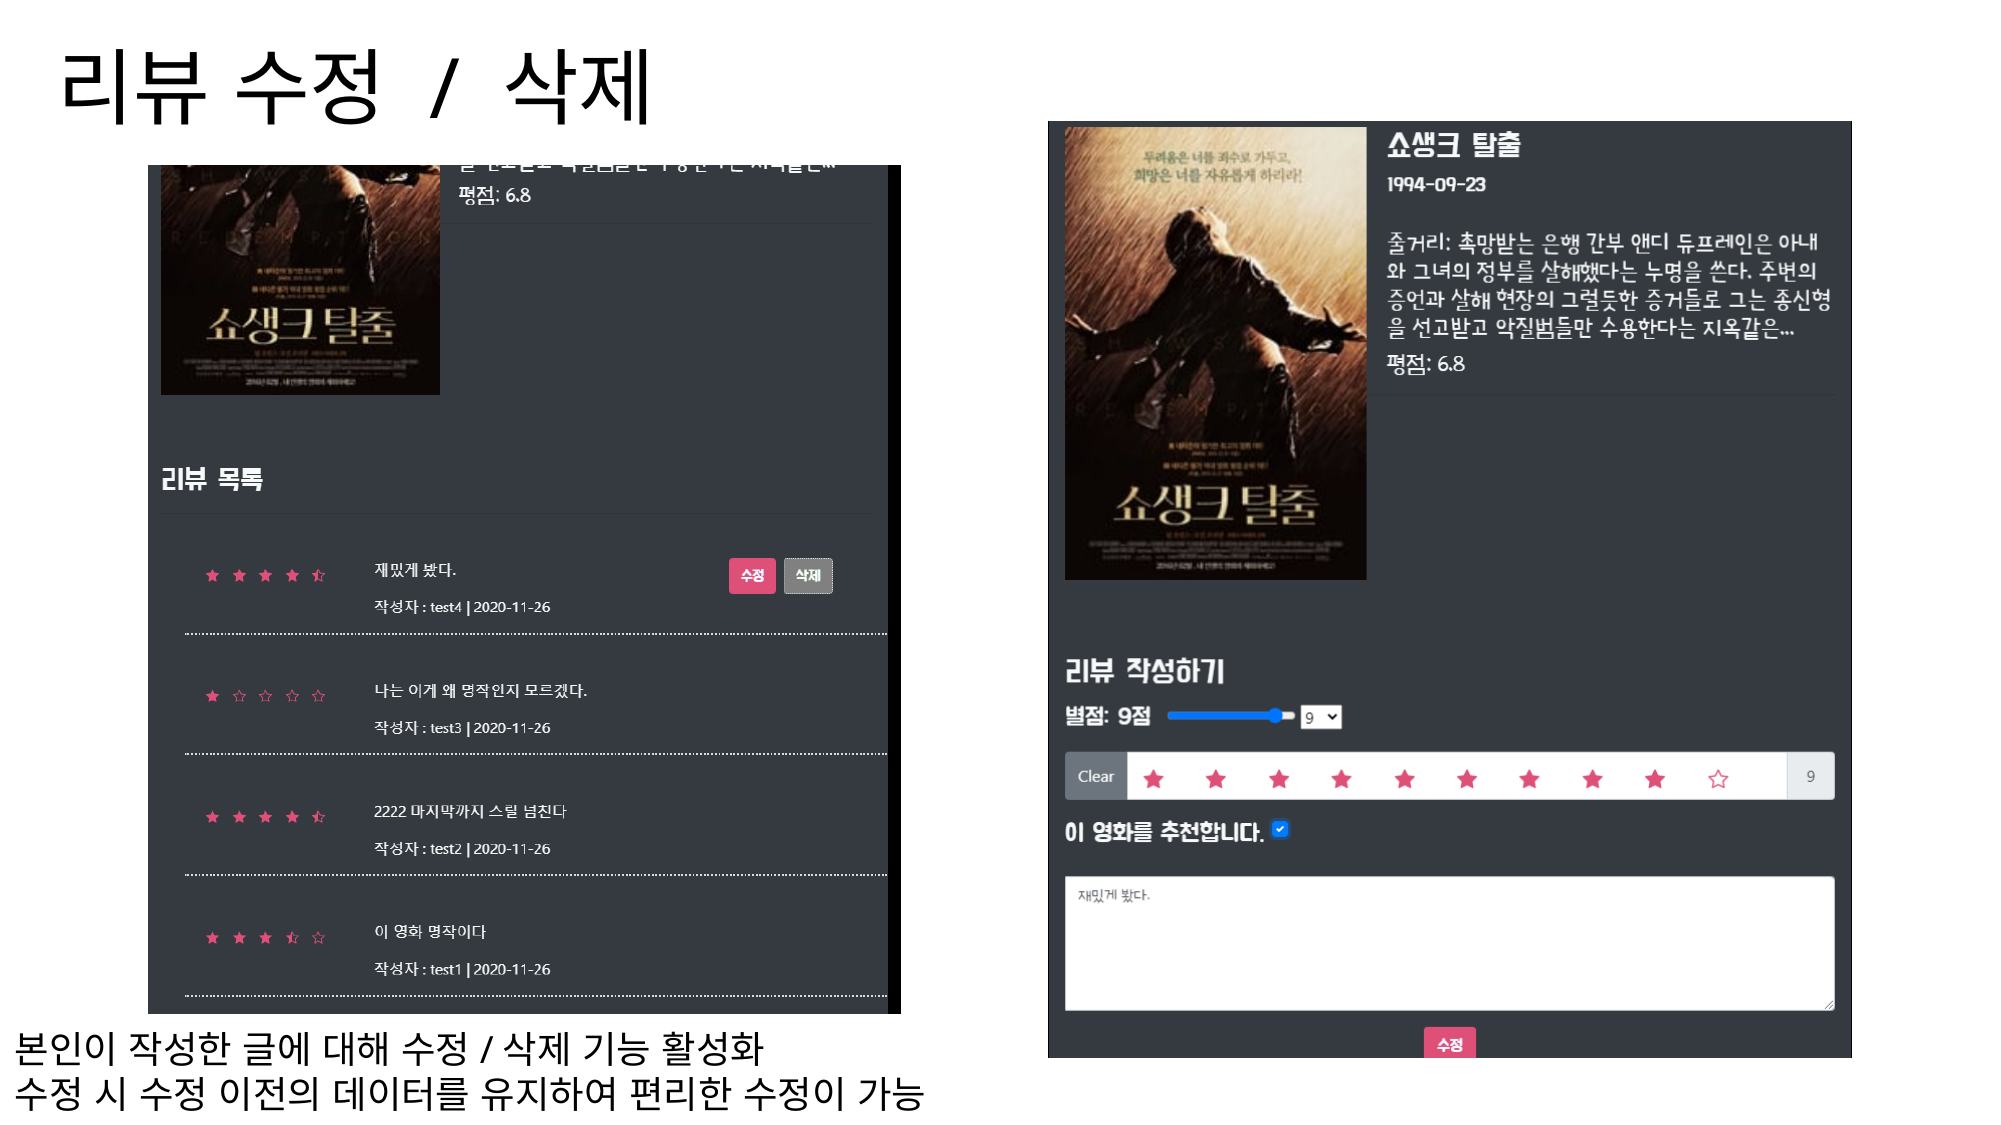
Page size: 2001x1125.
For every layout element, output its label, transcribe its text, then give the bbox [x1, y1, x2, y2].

picture [1048, 121, 1852, 1059]
text_box 본인이 작성한 글에 대해 수정/삭제 기능 활성화 수정 시 수정 이전의 데이터를 유지하여 편리한 수정이 가능 [0, 1018, 1199, 1124]
text_box 리뷰 수정 / 삭제 [42, 27, 671, 143]
picture [148, 165, 901, 1014]
